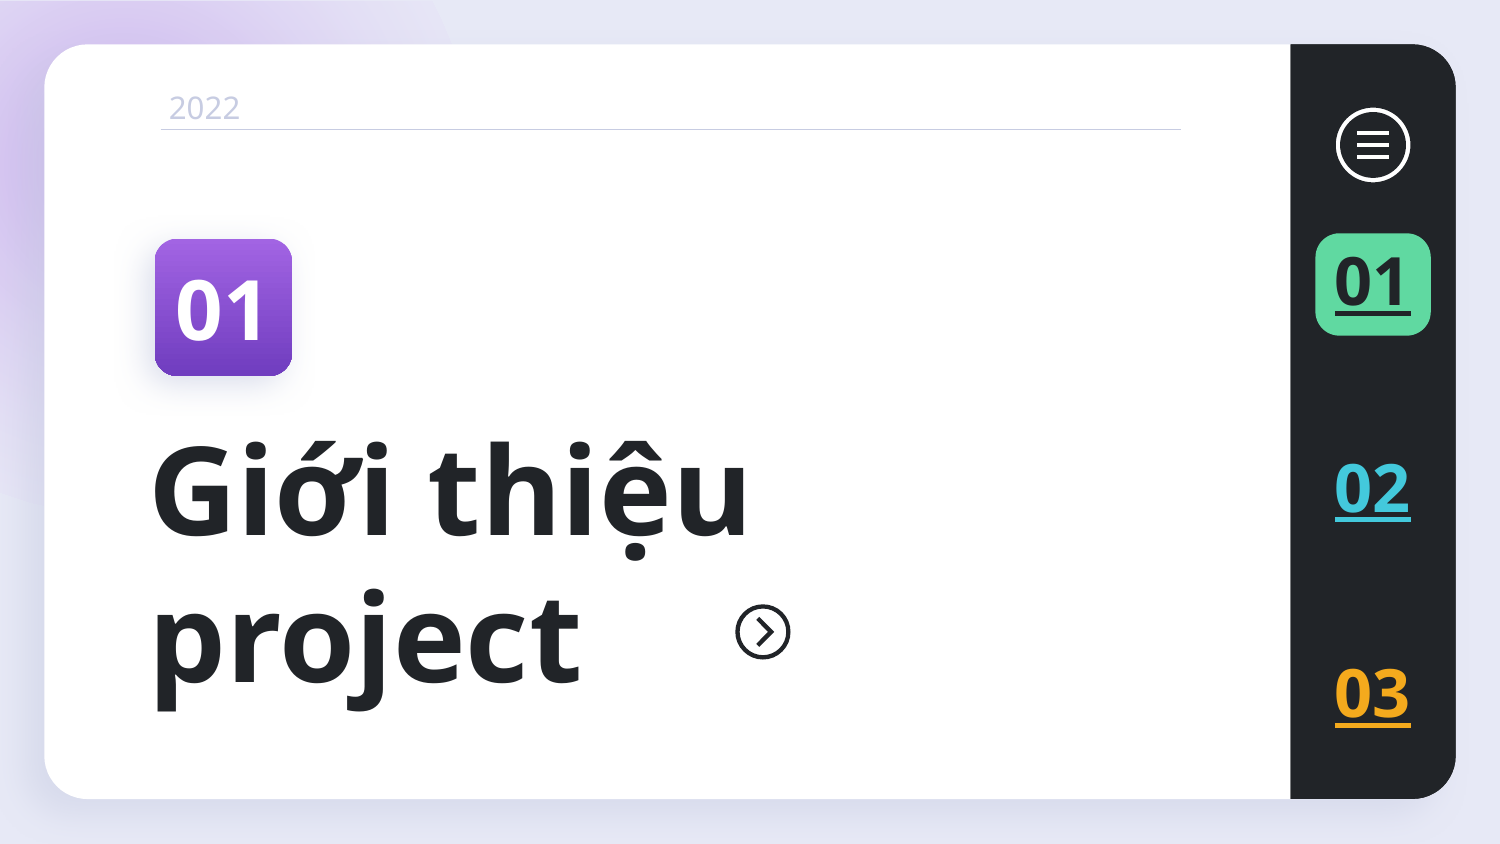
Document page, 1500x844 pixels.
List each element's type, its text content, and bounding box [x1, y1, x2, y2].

title 01 [154, 266, 292, 348]
text_box [154, 238, 292, 266]
text_box [735, 604, 791, 660]
text_box 2022 [168, 88, 921, 126]
title Giới thiệu project [133, 412, 1106, 562]
text_box [1323, 330, 1423, 336]
text_box 01 [1313, 239, 1434, 330]
text_box 02 [1313, 445, 1434, 537]
text_box [1335, 106, 1412, 184]
text_box [154, 348, 292, 376]
text_box 03 [1313, 651, 1434, 742]
text_box [1323, 233, 1423, 239]
